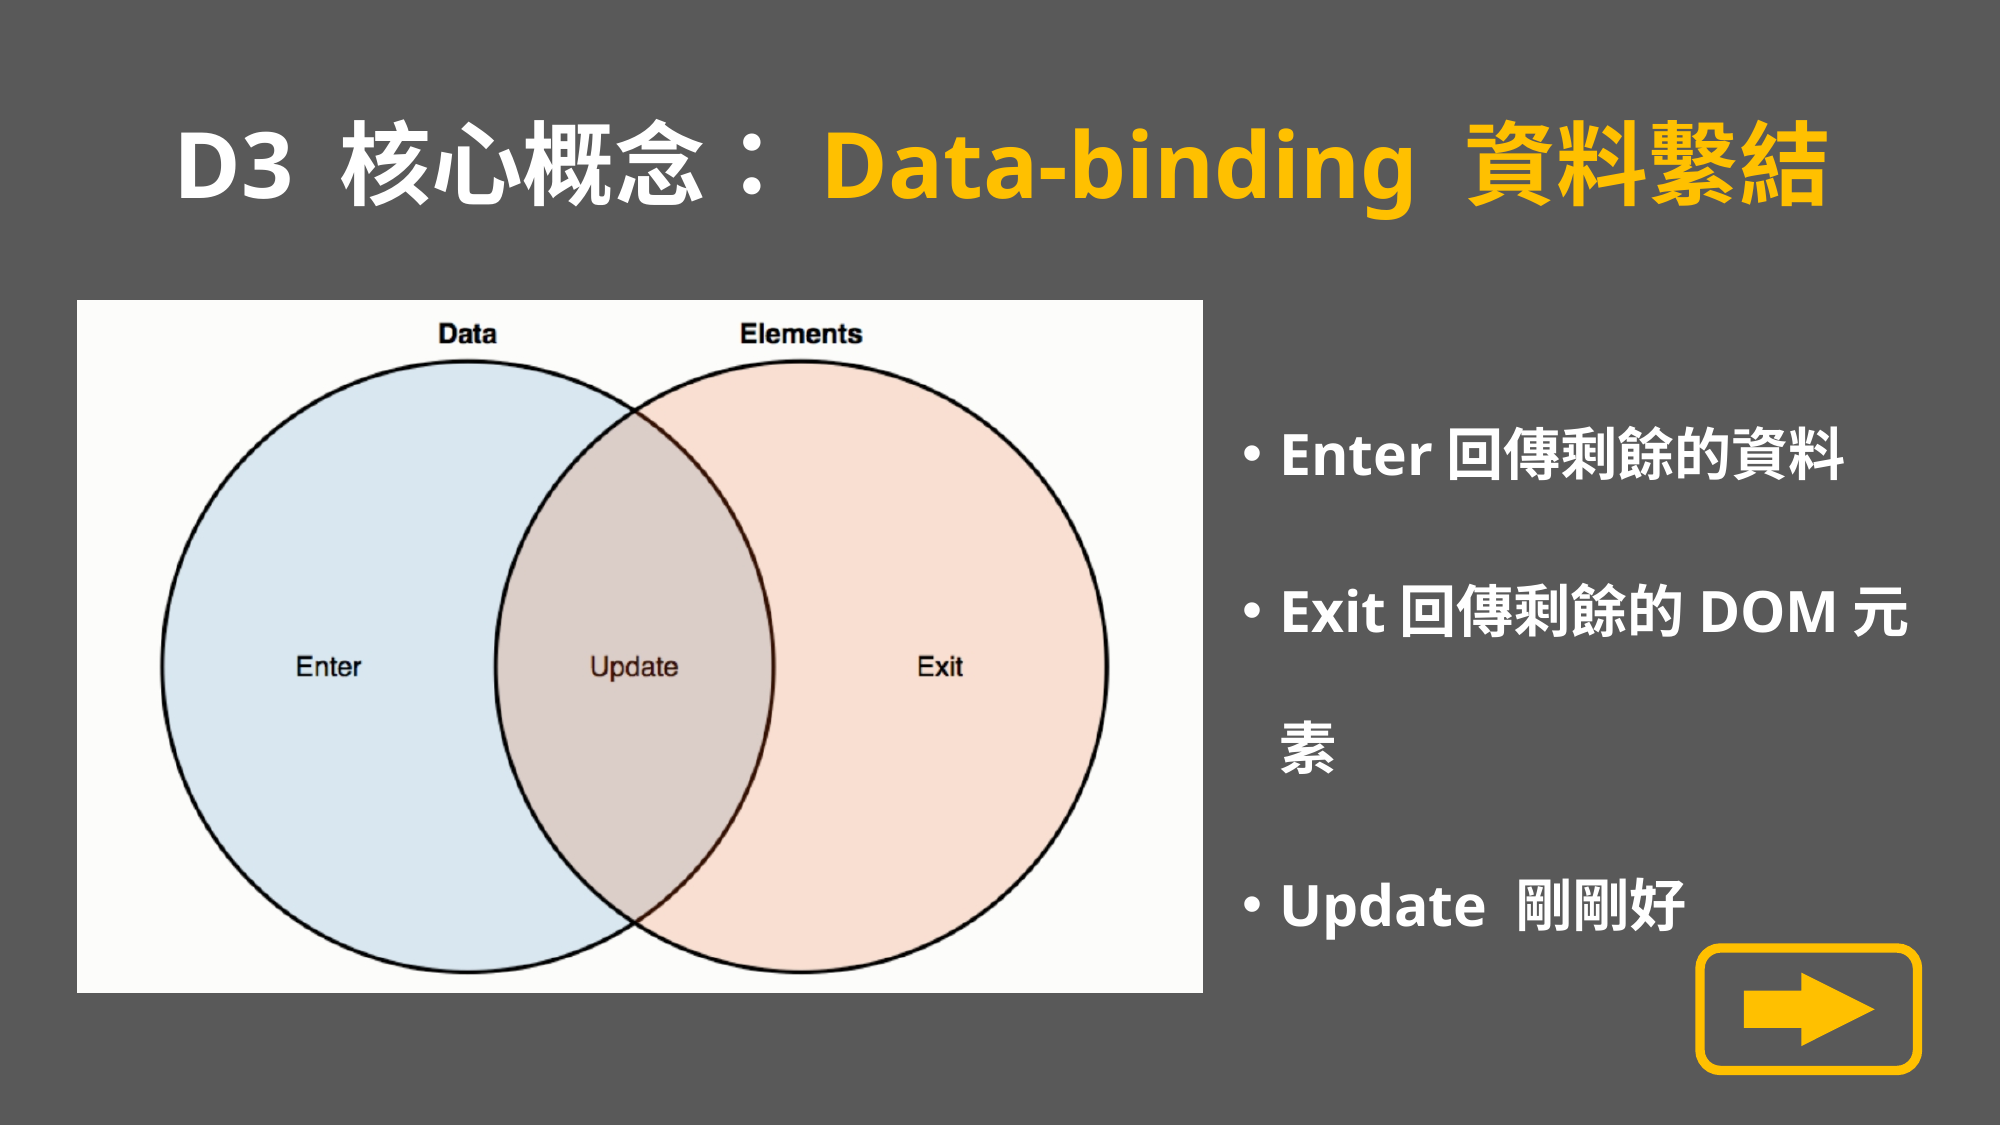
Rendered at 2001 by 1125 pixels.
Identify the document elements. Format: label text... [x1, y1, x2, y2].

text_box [1699, 947, 1918, 1071]
title D3 核心概念：Data-binding 資料繫結 [110, 59, 1895, 278]
text_box Enter回傳剩餘的資料 Exit回傳剩餘的DOM元素 Update 剛剛好 [1227, 342, 1975, 951]
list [77, 300, 1203, 993]
